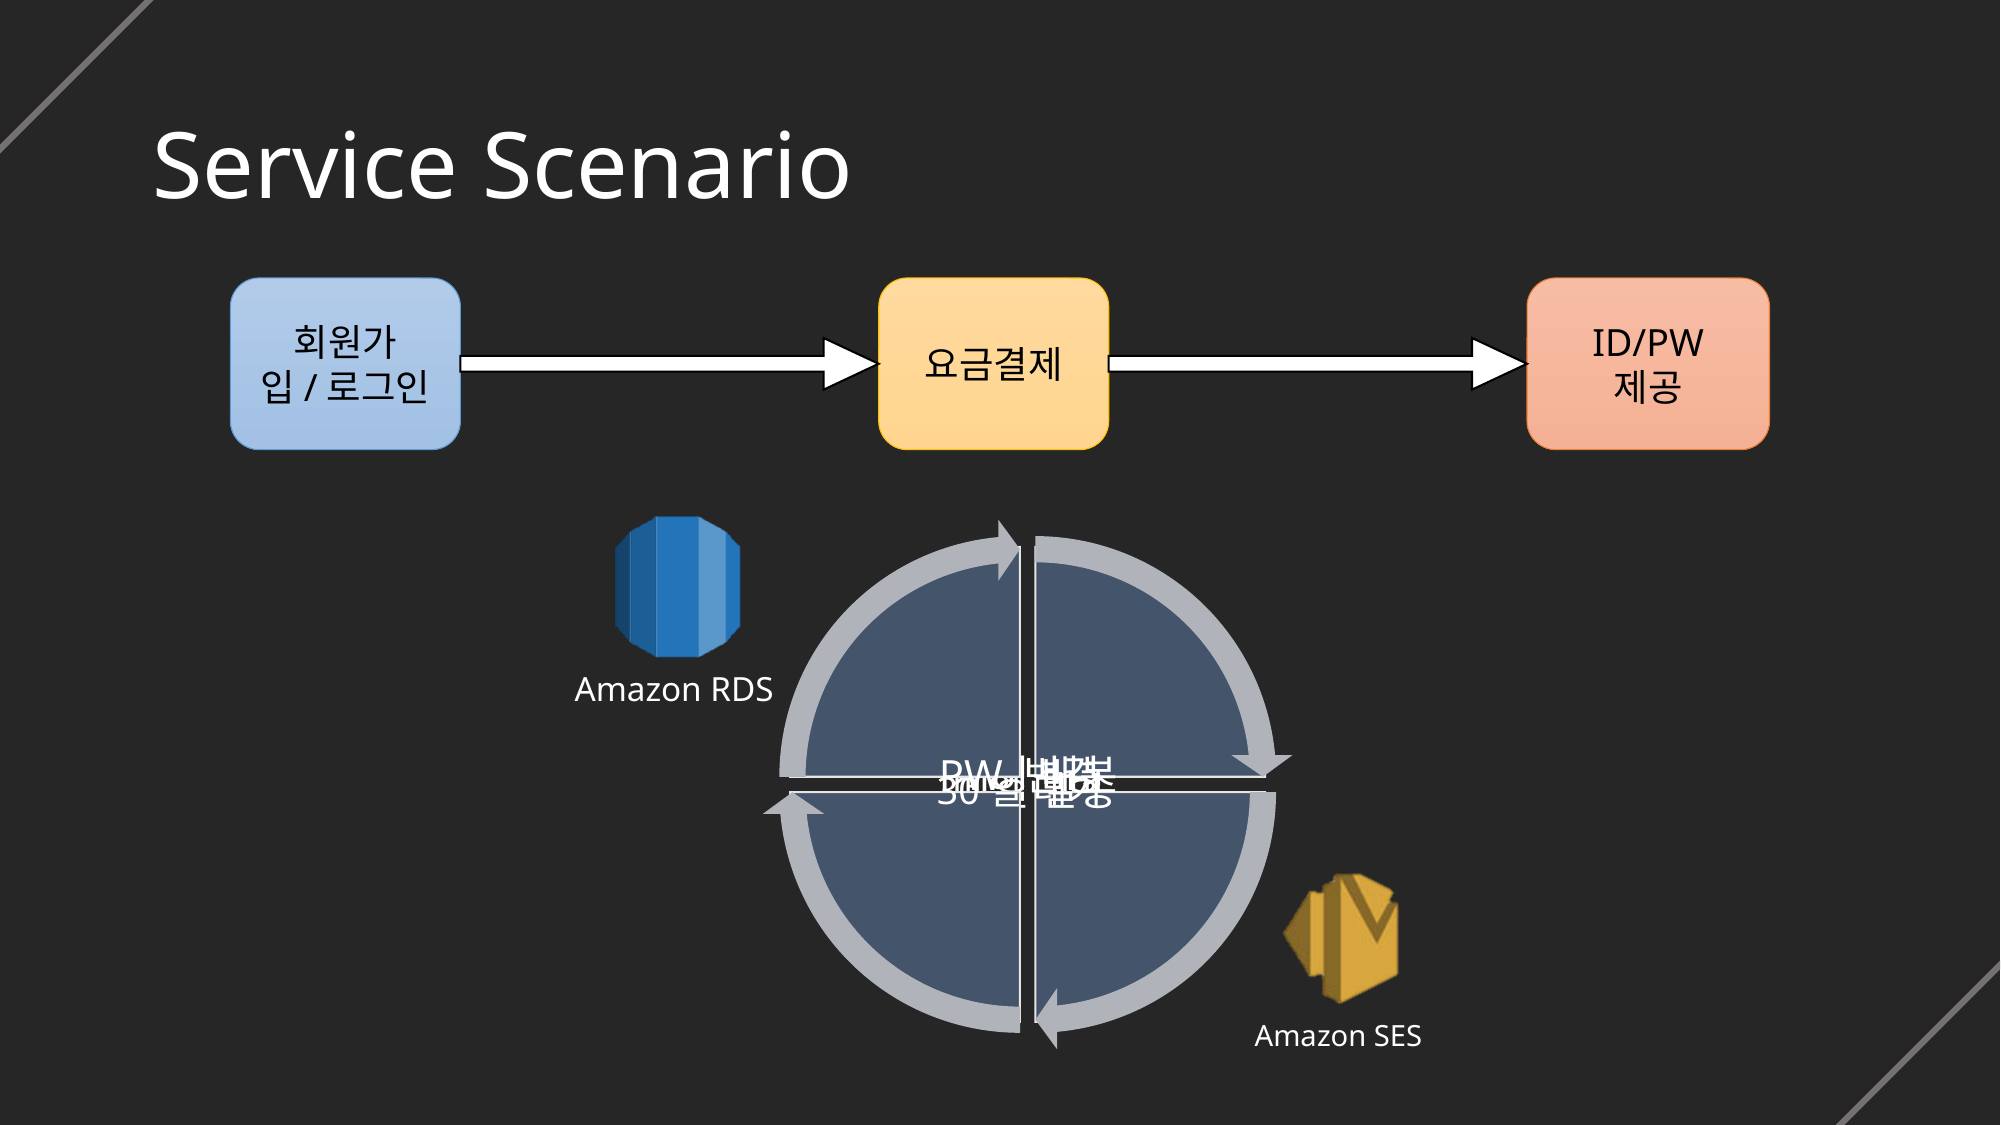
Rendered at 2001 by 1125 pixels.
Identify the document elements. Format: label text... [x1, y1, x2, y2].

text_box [230, 277, 1770, 450]
title Service Scenario [137, 59, 1863, 278]
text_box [559, 509, 1441, 1061]
